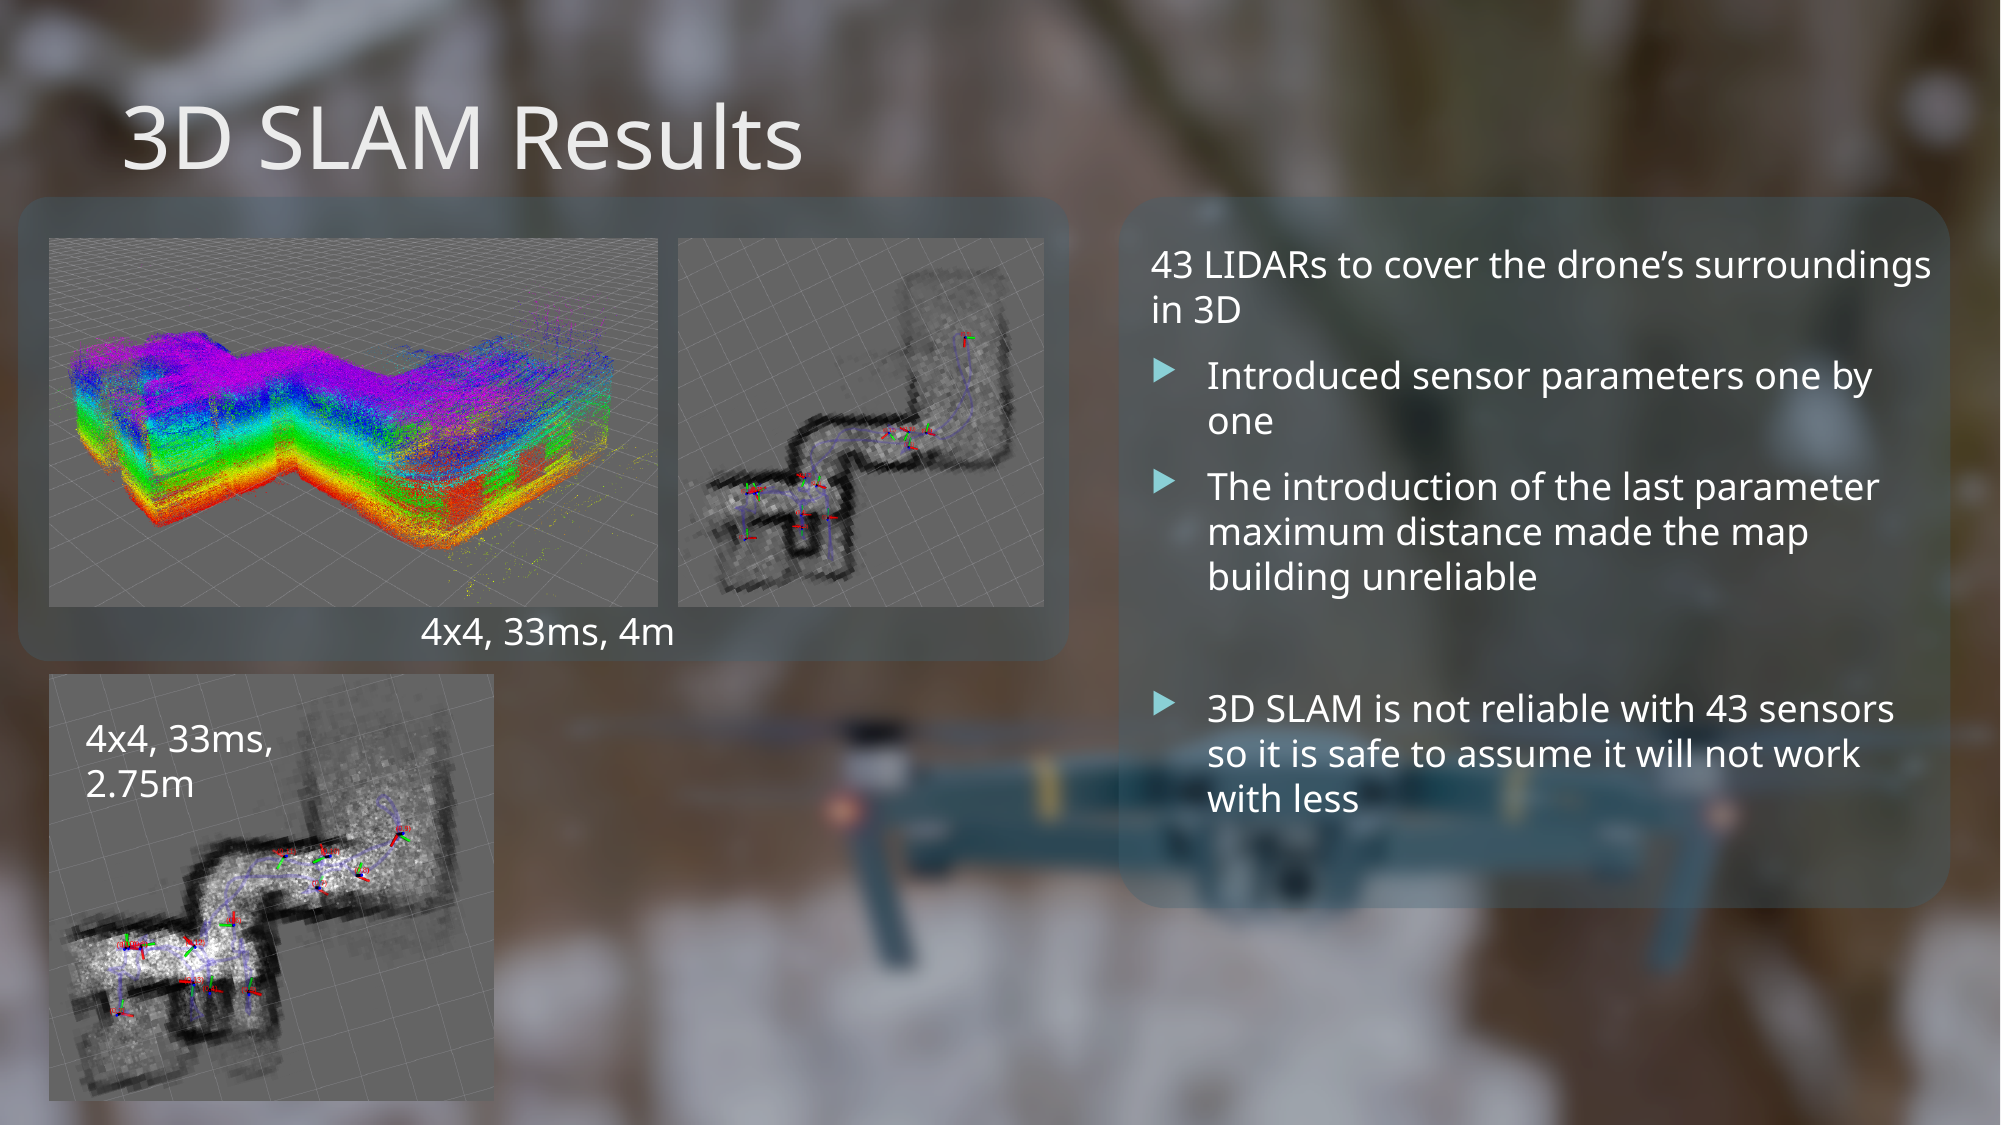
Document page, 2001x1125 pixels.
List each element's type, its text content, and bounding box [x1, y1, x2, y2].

title 3D SLAM Results [106, 74, 1649, 304]
picture [0, 0, 2001, 1125]
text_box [48, 674, 494, 1101]
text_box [1118, 196, 1951, 909]
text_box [17, 196, 1070, 662]
